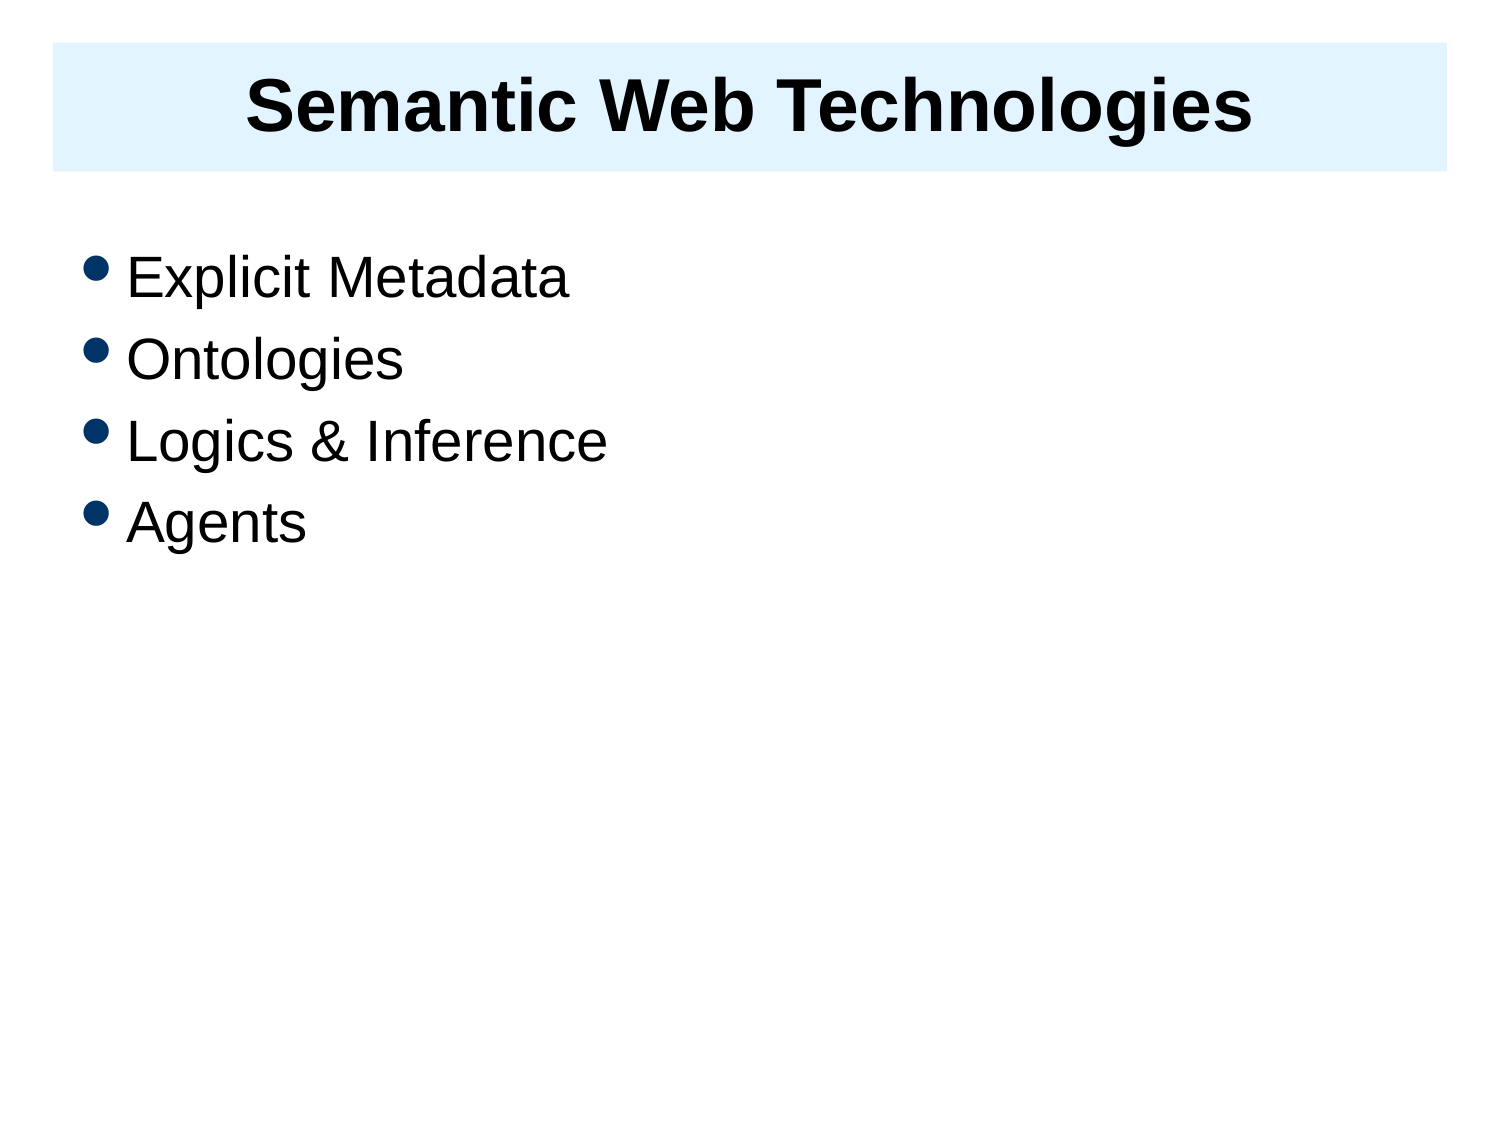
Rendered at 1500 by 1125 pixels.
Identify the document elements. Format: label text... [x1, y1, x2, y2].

title Semantic Web Technologies [53, 42, 1447, 172]
list Explicit Metadata Ontologies Logics & Inference Agents [64, 231, 1436, 1047]
